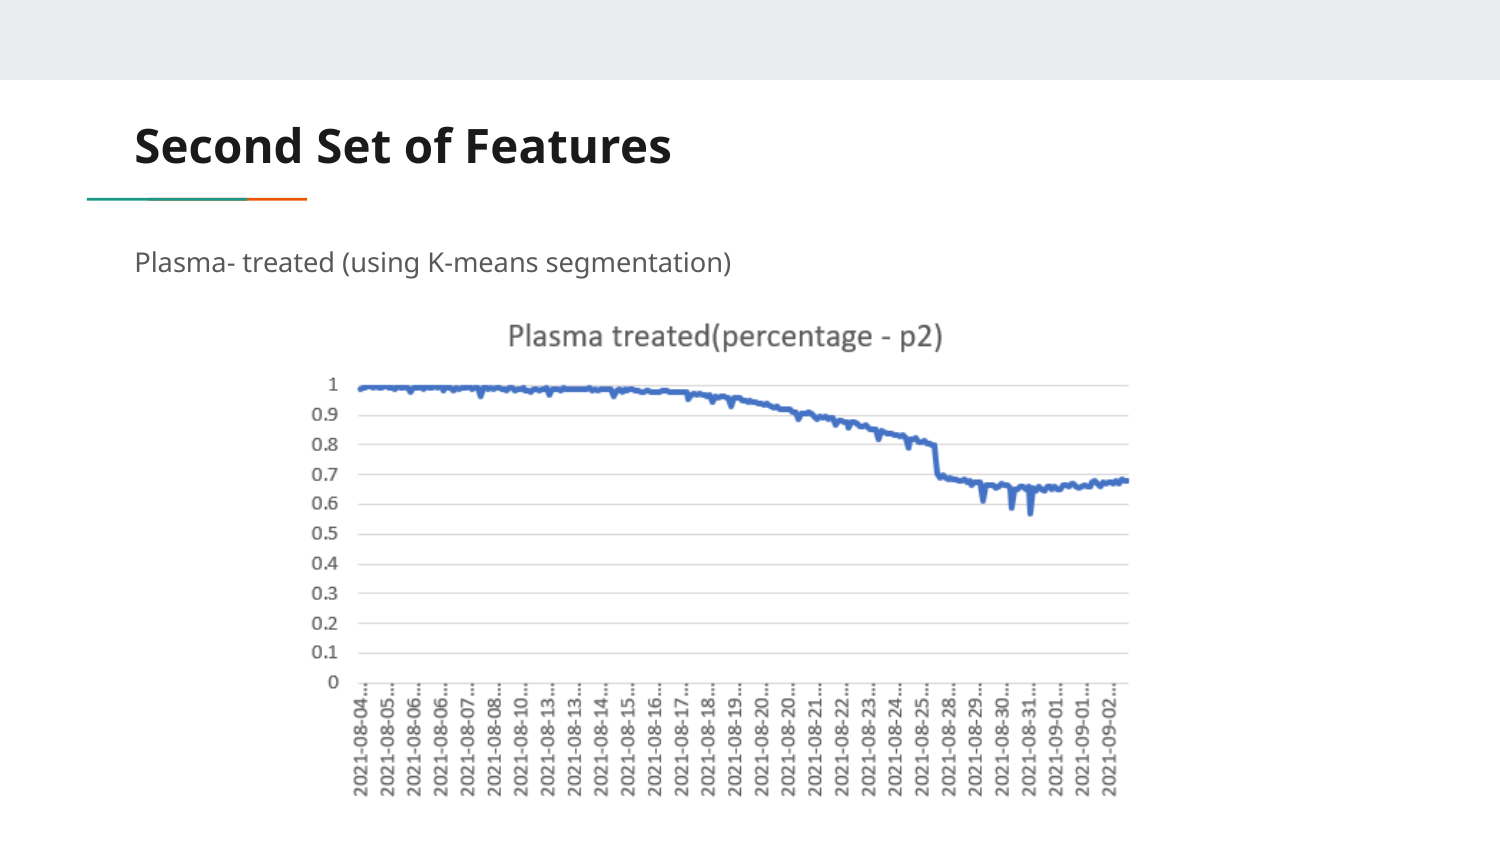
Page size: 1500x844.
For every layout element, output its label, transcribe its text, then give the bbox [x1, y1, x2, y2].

list Plasma- treated (using K-means segmentation) [119, 225, 1381, 294]
title Second Set of Features [119, 100, 1381, 189]
picture [302, 305, 1155, 807]
